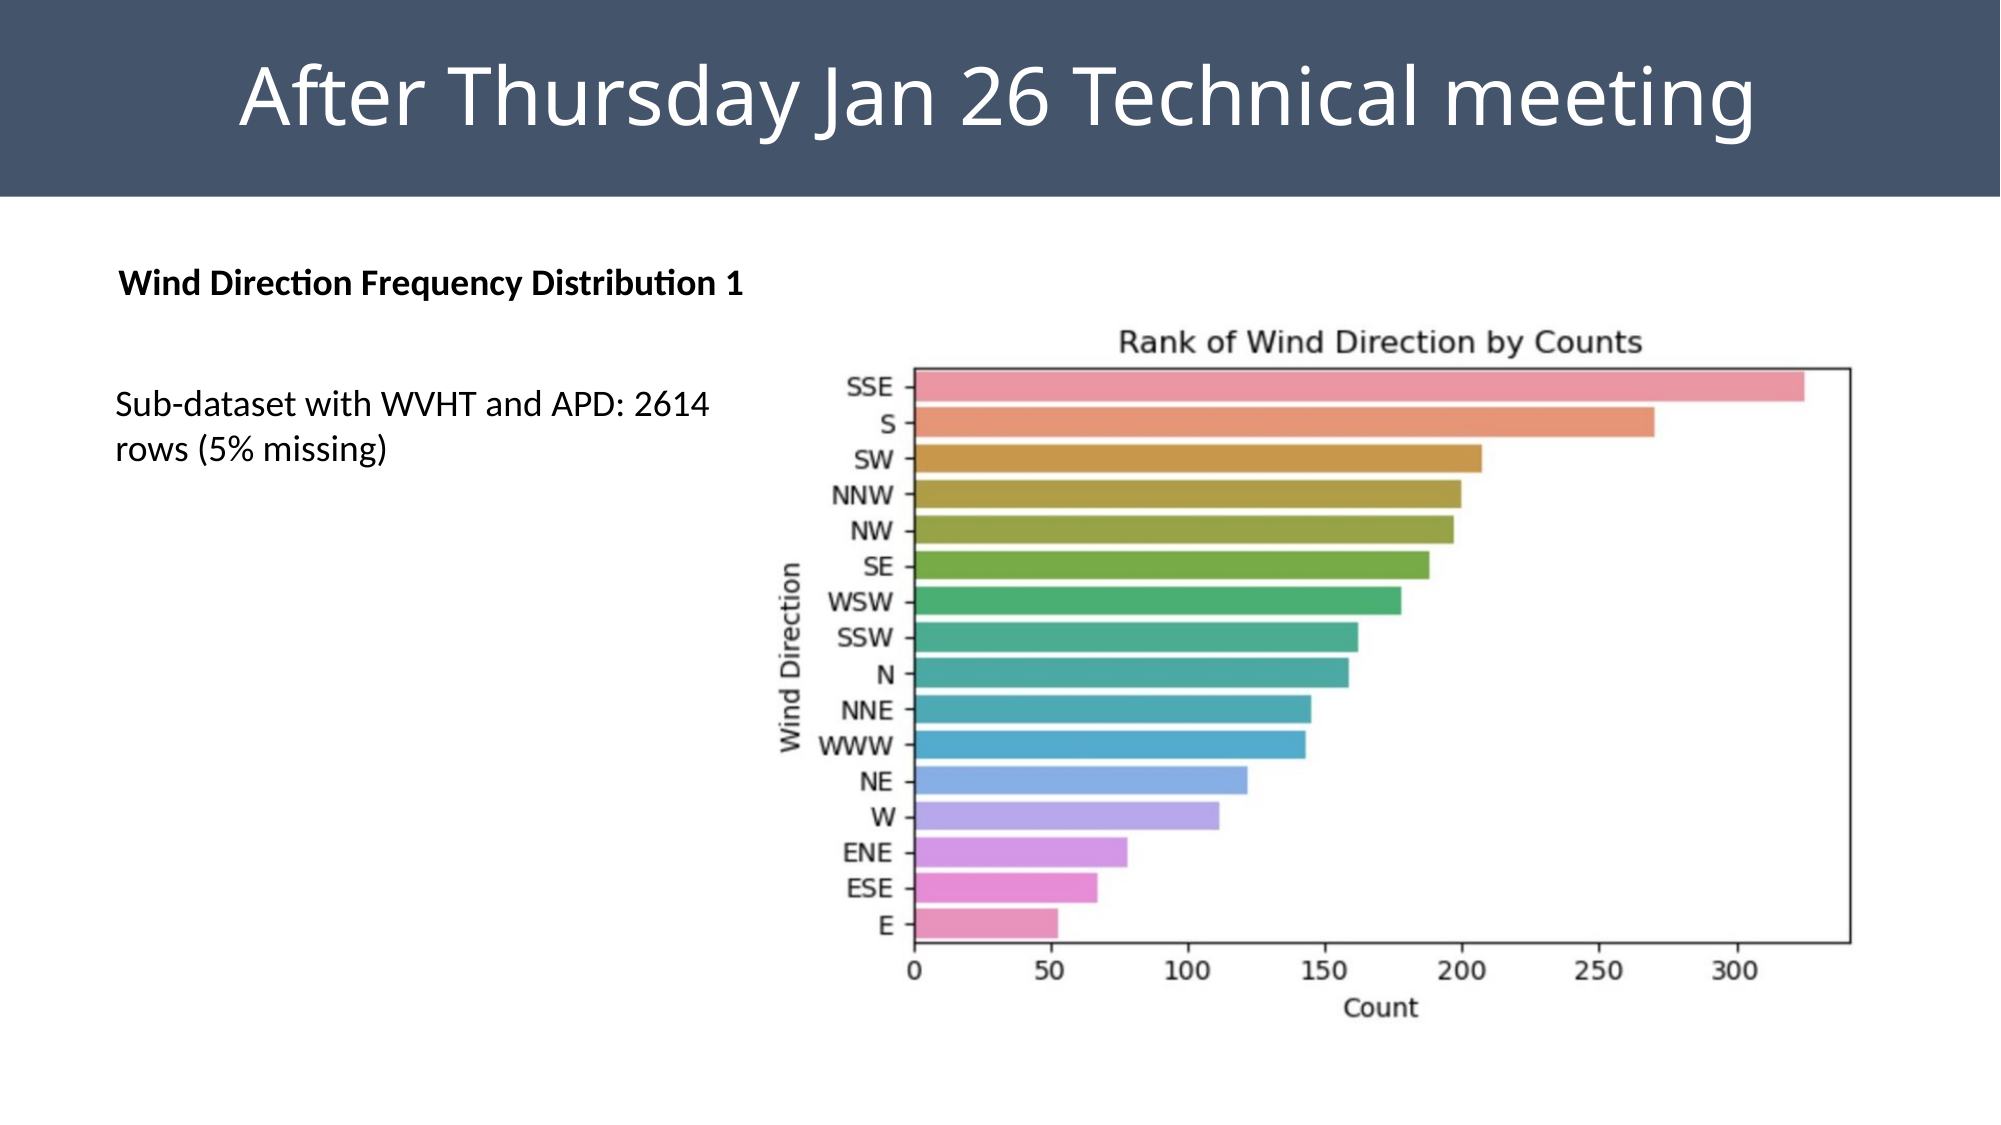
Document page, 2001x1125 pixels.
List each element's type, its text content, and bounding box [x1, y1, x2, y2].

text_box [0, 0, 2000, 198]
text_box Wind Direction Frequency Distribution 1 [103, 250, 760, 311]
text_box Sub-dataset with WVHT and APD: 2614 rows (5% missing) [100, 371, 734, 477]
picture [760, 307, 1873, 1031]
title After Thursday Jan 26 Technical meeting [224, 36, 1776, 162]
